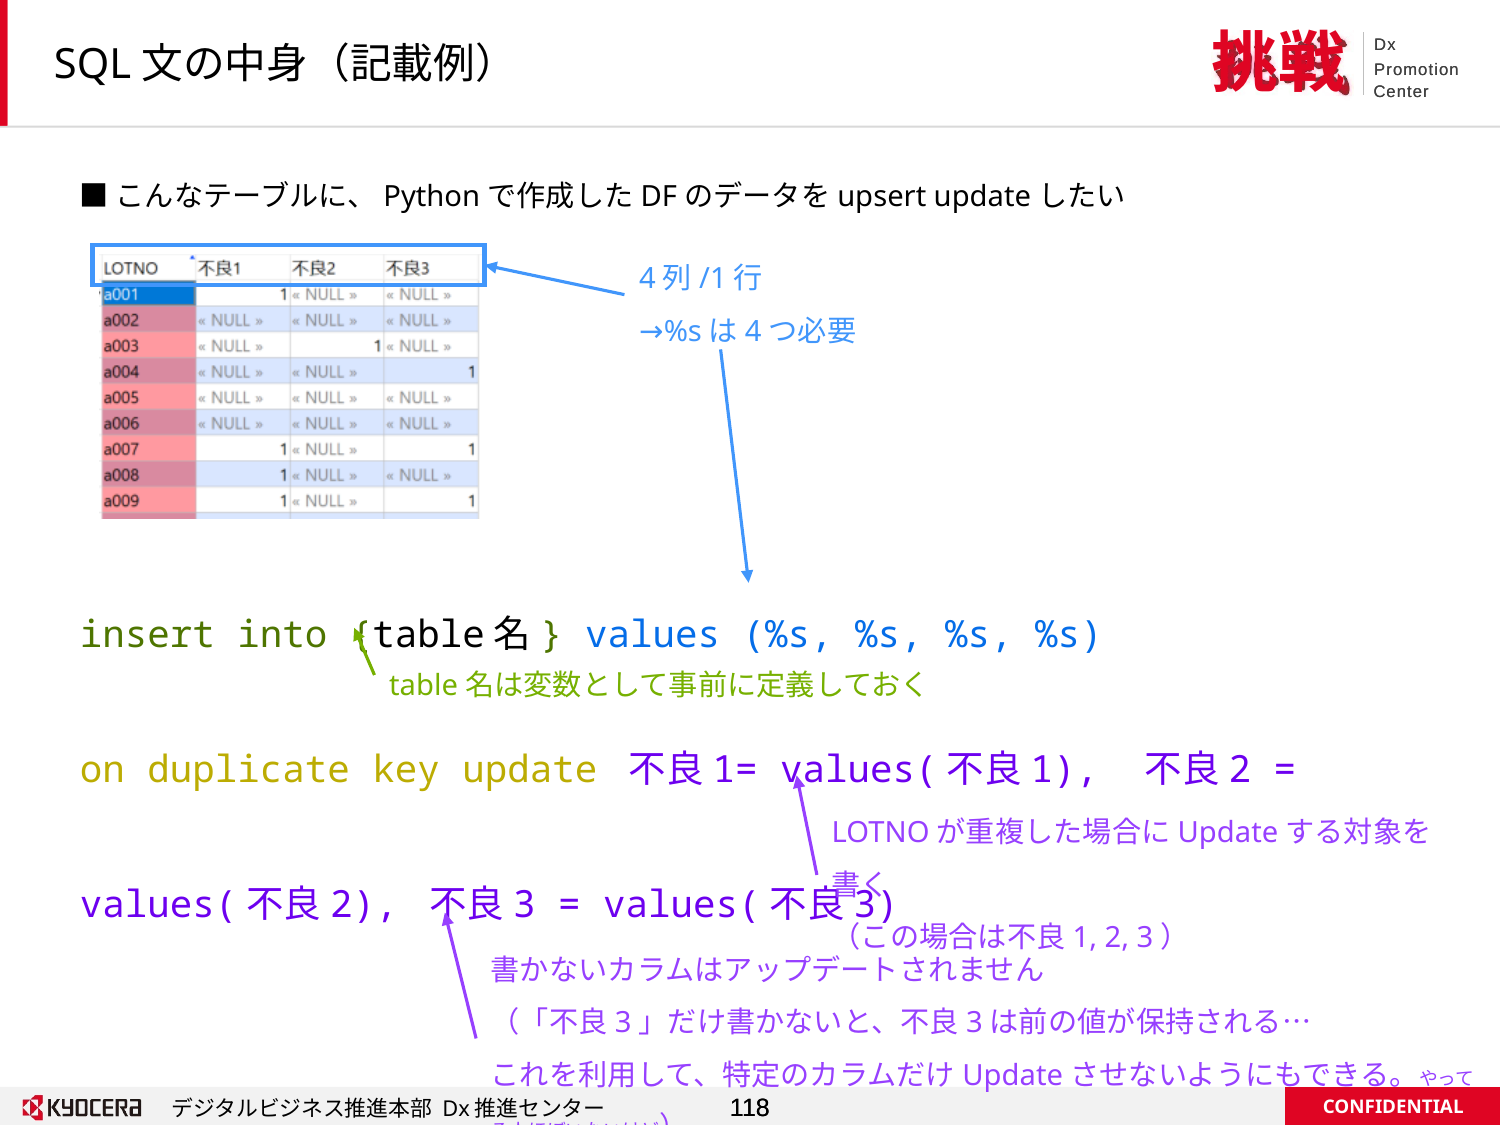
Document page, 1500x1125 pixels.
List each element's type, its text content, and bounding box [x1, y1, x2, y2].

picture [10, 1092, 153, 1125]
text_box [796, 775, 817, 850]
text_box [354, 627, 375, 673]
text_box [720, 349, 749, 583]
text_box [91, 244, 485, 286]
text_box 書かないカラムはアップデートされません （「不良3」だけ書かないと、不良3は前の値が保持される… これを利用して、特定のカラムだけUpdateさせないようにもできる。やってる人ほぼいないけど） [476, 926, 1490, 1125]
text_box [484, 265, 625, 296]
text_box LOTNOが重複した場合にUpdateする対象を書く （この場合は不良1, 2, 3） [816, 788, 1454, 926]
text_box ■こんなテーブルに、Pythonで作成したDFのデータをupsert updateしたい [64, 152, 1455, 273]
text_box insert into {table名} values (%s, %s, %s, %s) on duplicate key update 不良1= values(不良1), 不良2 = values(不良2), 不良3 = values(不良3) [64, 512, 1455, 933]
title SQL文の中身（記載例） [38, 3, 1141, 121]
text_box table名は変数として事前に定義しておく [374, 641, 1003, 709]
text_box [444, 912, 477, 1014]
picture [99, 254, 485, 519]
picture [1211, 30, 1354, 101]
text_box 4列/1行 →%sは4つ必要 [624, 234, 922, 355]
